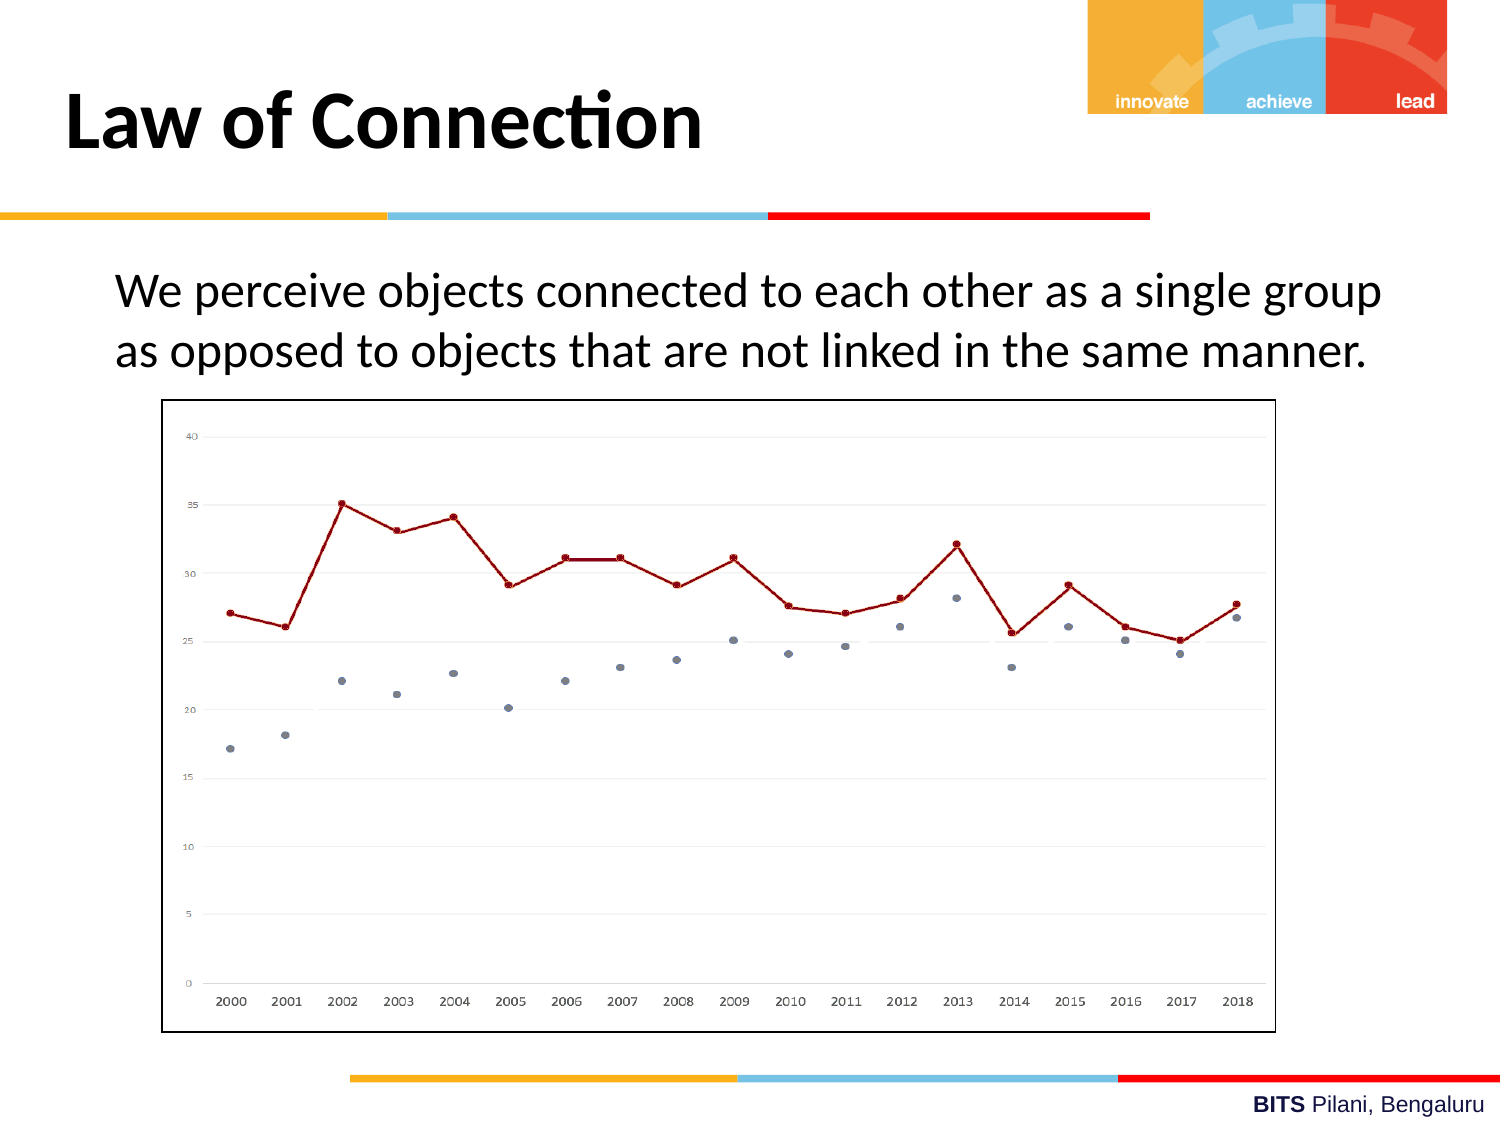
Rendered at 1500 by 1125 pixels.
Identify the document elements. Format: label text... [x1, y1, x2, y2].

picture [1087, 0, 1448, 114]
picture [162, 400, 1276, 1032]
list We perceive objects connected to each other as a single group as opposed to objects that are not linked in the same manner. [99, 249, 1453, 338]
title Law of Connection [64, 45, 1069, 185]
